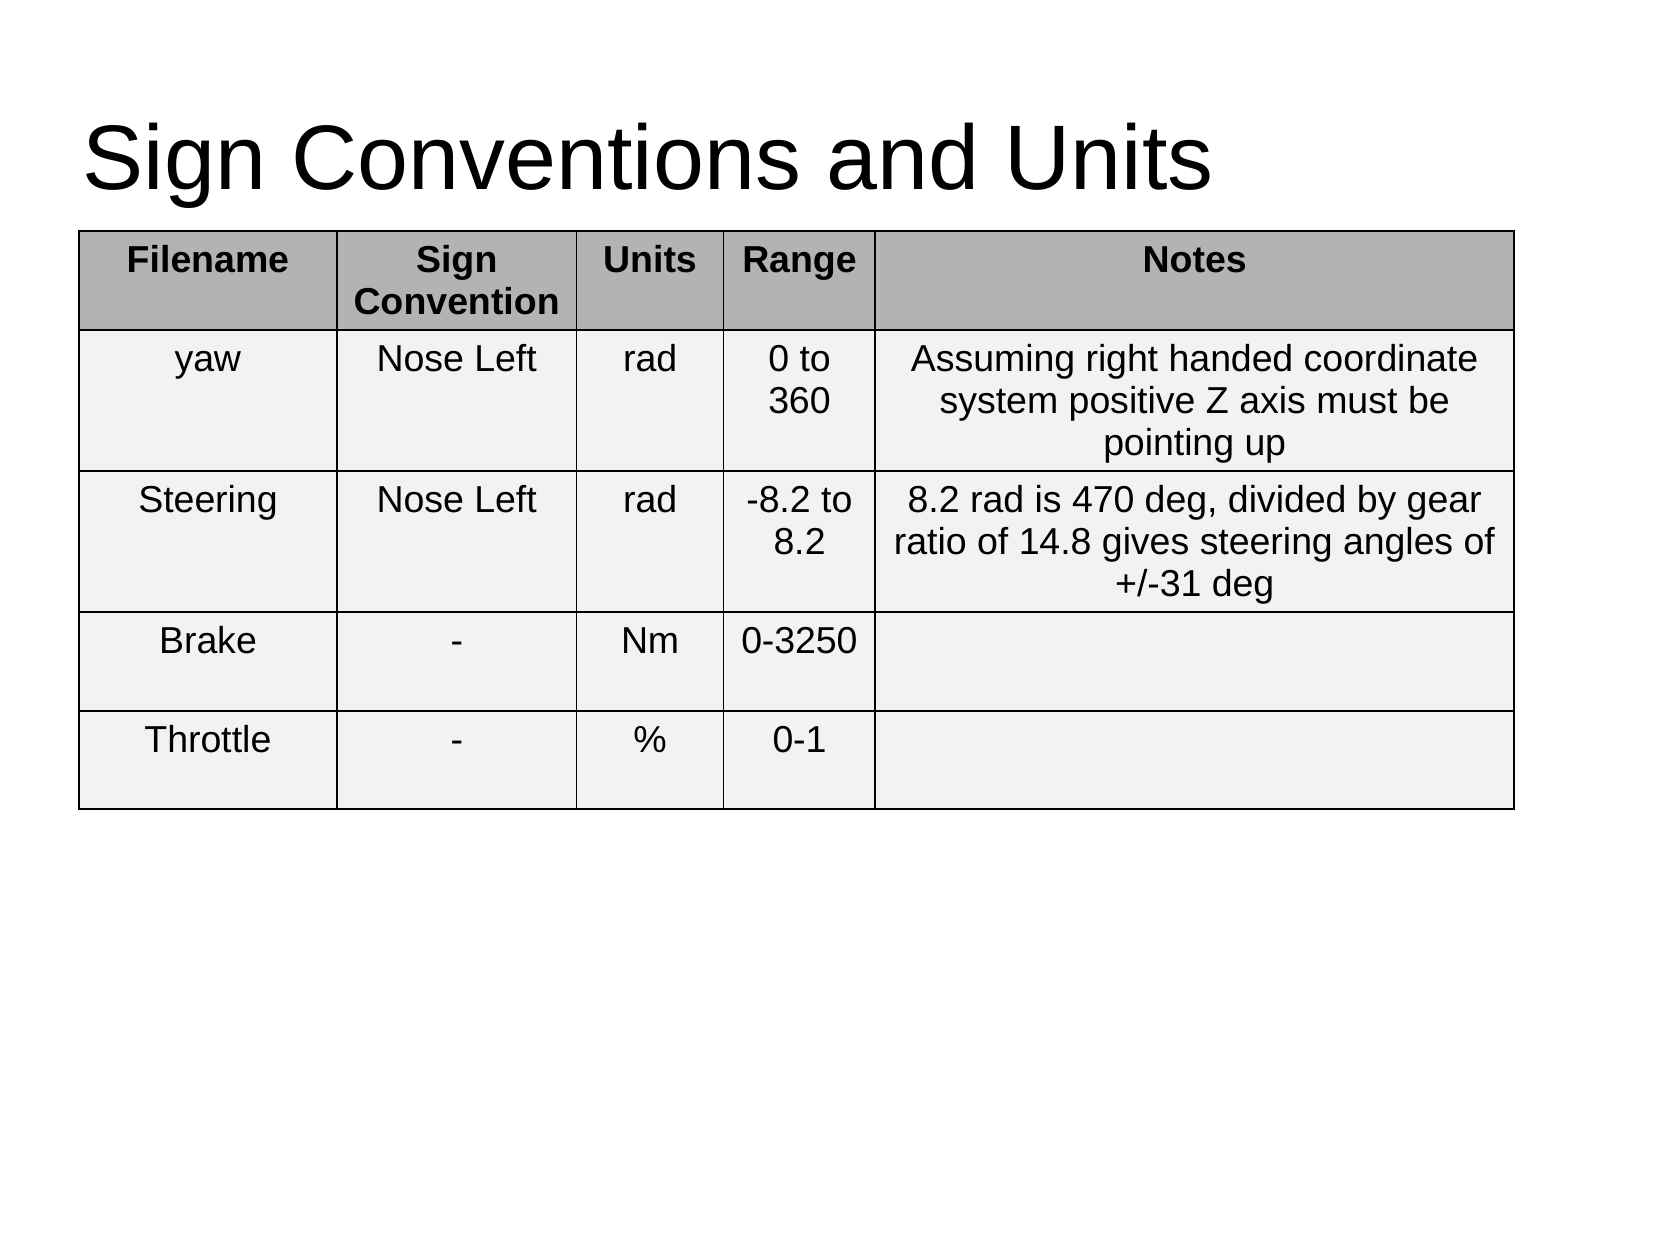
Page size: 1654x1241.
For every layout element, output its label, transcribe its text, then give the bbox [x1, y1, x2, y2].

table_cell Assuming right handed coordinate system positive Z axis must be pointing up [876, 331, 1513, 470]
table_cell - [338, 613, 576, 710]
table_cell 0-1 [724, 712, 874, 808]
table_cell Nose Left [338, 331, 576, 470]
table_cell -8.2 to 8.2 [724, 472, 874, 611]
table_cell 8.2 rad is 470 deg, divided by gear ratio of 14.8 gives steering angles of +/-31 deg [876, 472, 1513, 611]
table_cell Nose Left [338, 472, 576, 611]
table_cell rad [577, 331, 723, 470]
text_box Sign Conventions and Units [82, 49, 1571, 257]
table_cell Brake [80, 613, 336, 710]
table_cell 0 to 360 [724, 331, 874, 470]
table_header Notes [876, 232, 1513, 329]
table_cell % [577, 712, 723, 808]
table_cell Throttle [80, 712, 336, 808]
table_cell Nm [577, 613, 723, 710]
table_header Filename [80, 232, 336, 329]
table_cell 0-3250 [724, 613, 874, 710]
table_header Range [724, 232, 874, 329]
table_cell - [338, 712, 576, 808]
table_cell yaw [80, 331, 336, 470]
table_cell rad [577, 472, 723, 611]
table_header Sign Convention [338, 232, 576, 329]
table_header Units [577, 232, 723, 329]
table_cell Steering [80, 472, 336, 611]
table_cell [876, 712, 1513, 808]
table_cell [876, 613, 1513, 710]
